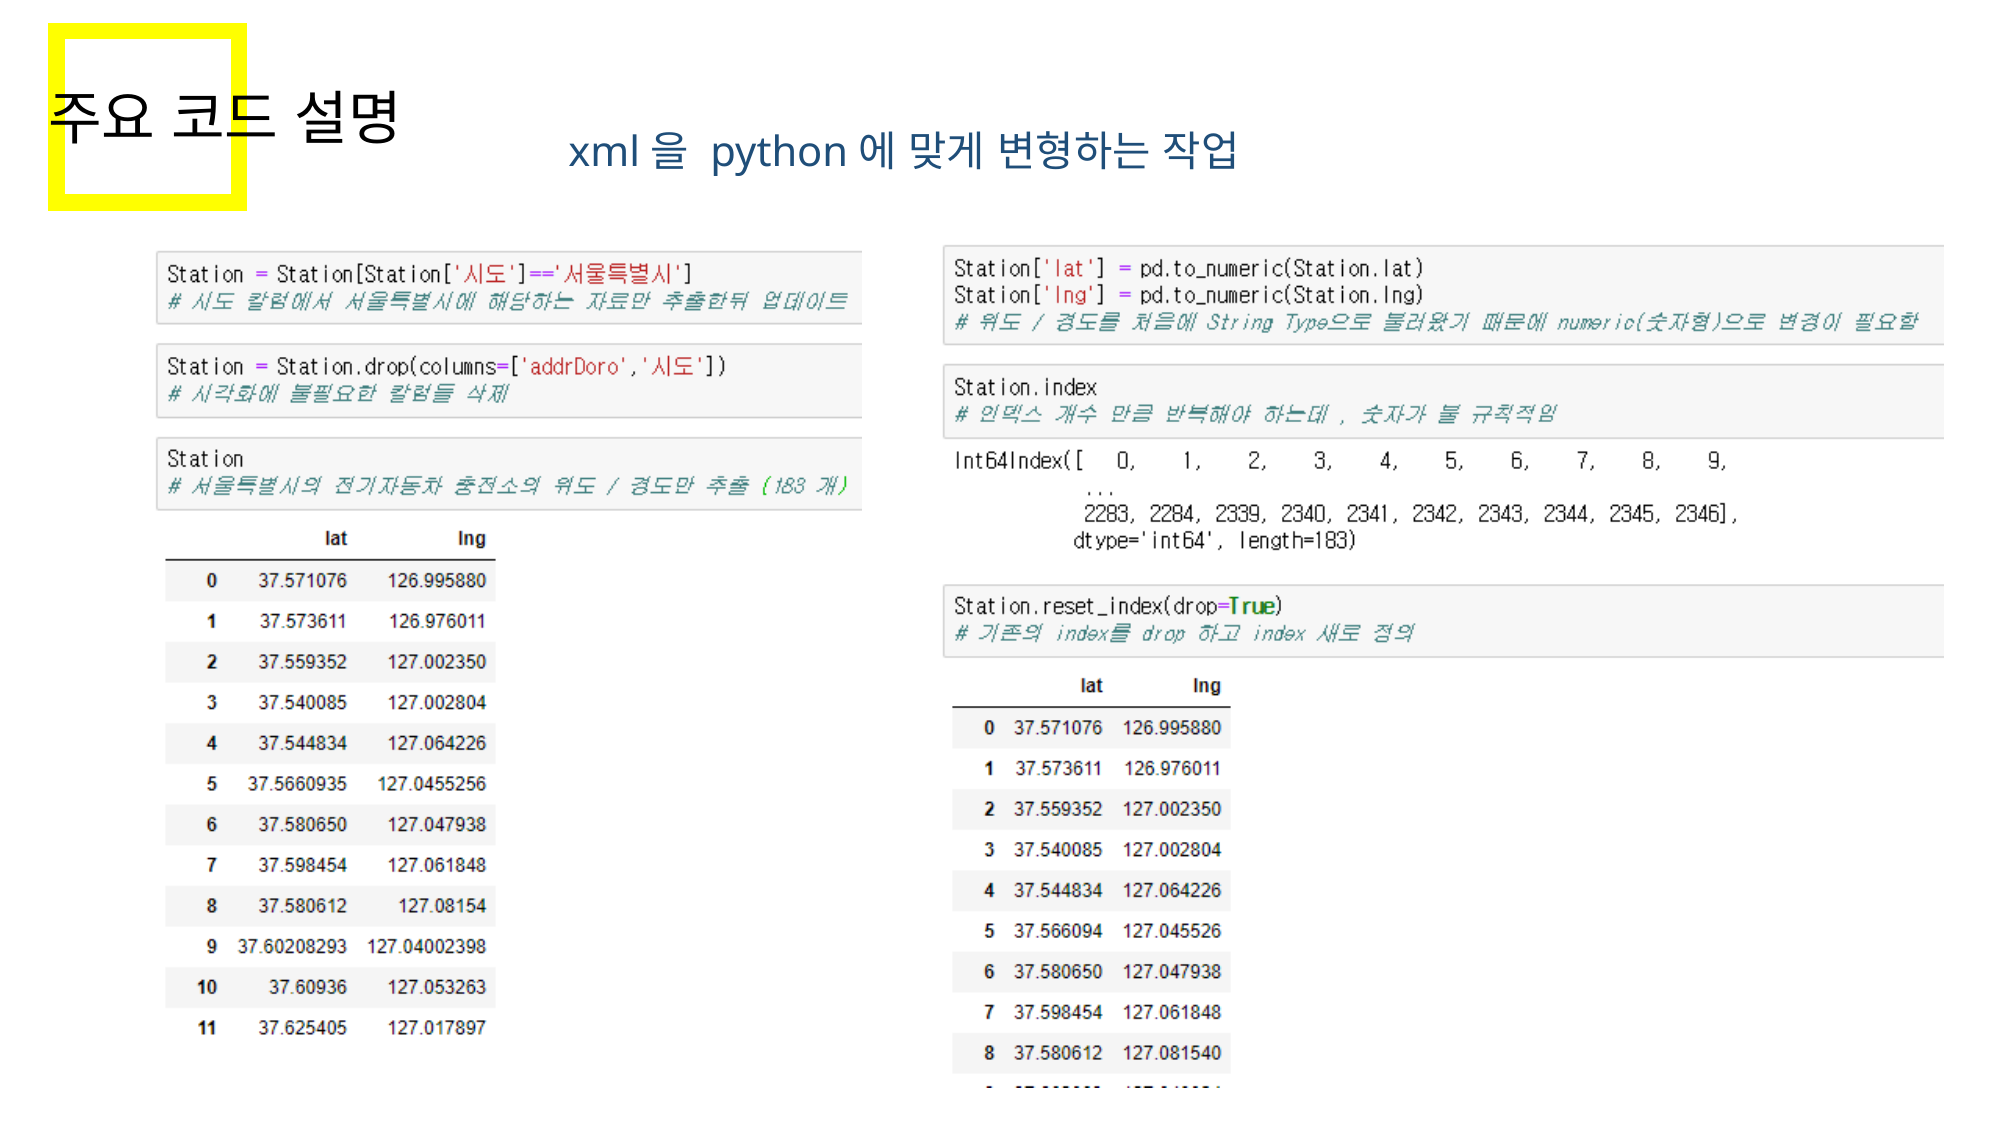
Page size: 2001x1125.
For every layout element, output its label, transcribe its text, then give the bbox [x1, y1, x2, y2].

text_box xml을 python에 맞게 변형하는 작업 [553, 116, 1526, 182]
picture [147, 245, 862, 1041]
picture [937, 236, 1944, 1088]
text_box 주요 코드 설명 [33, 73, 417, 159]
text_box [56, 159, 240, 204]
text_box [56, 30, 240, 73]
